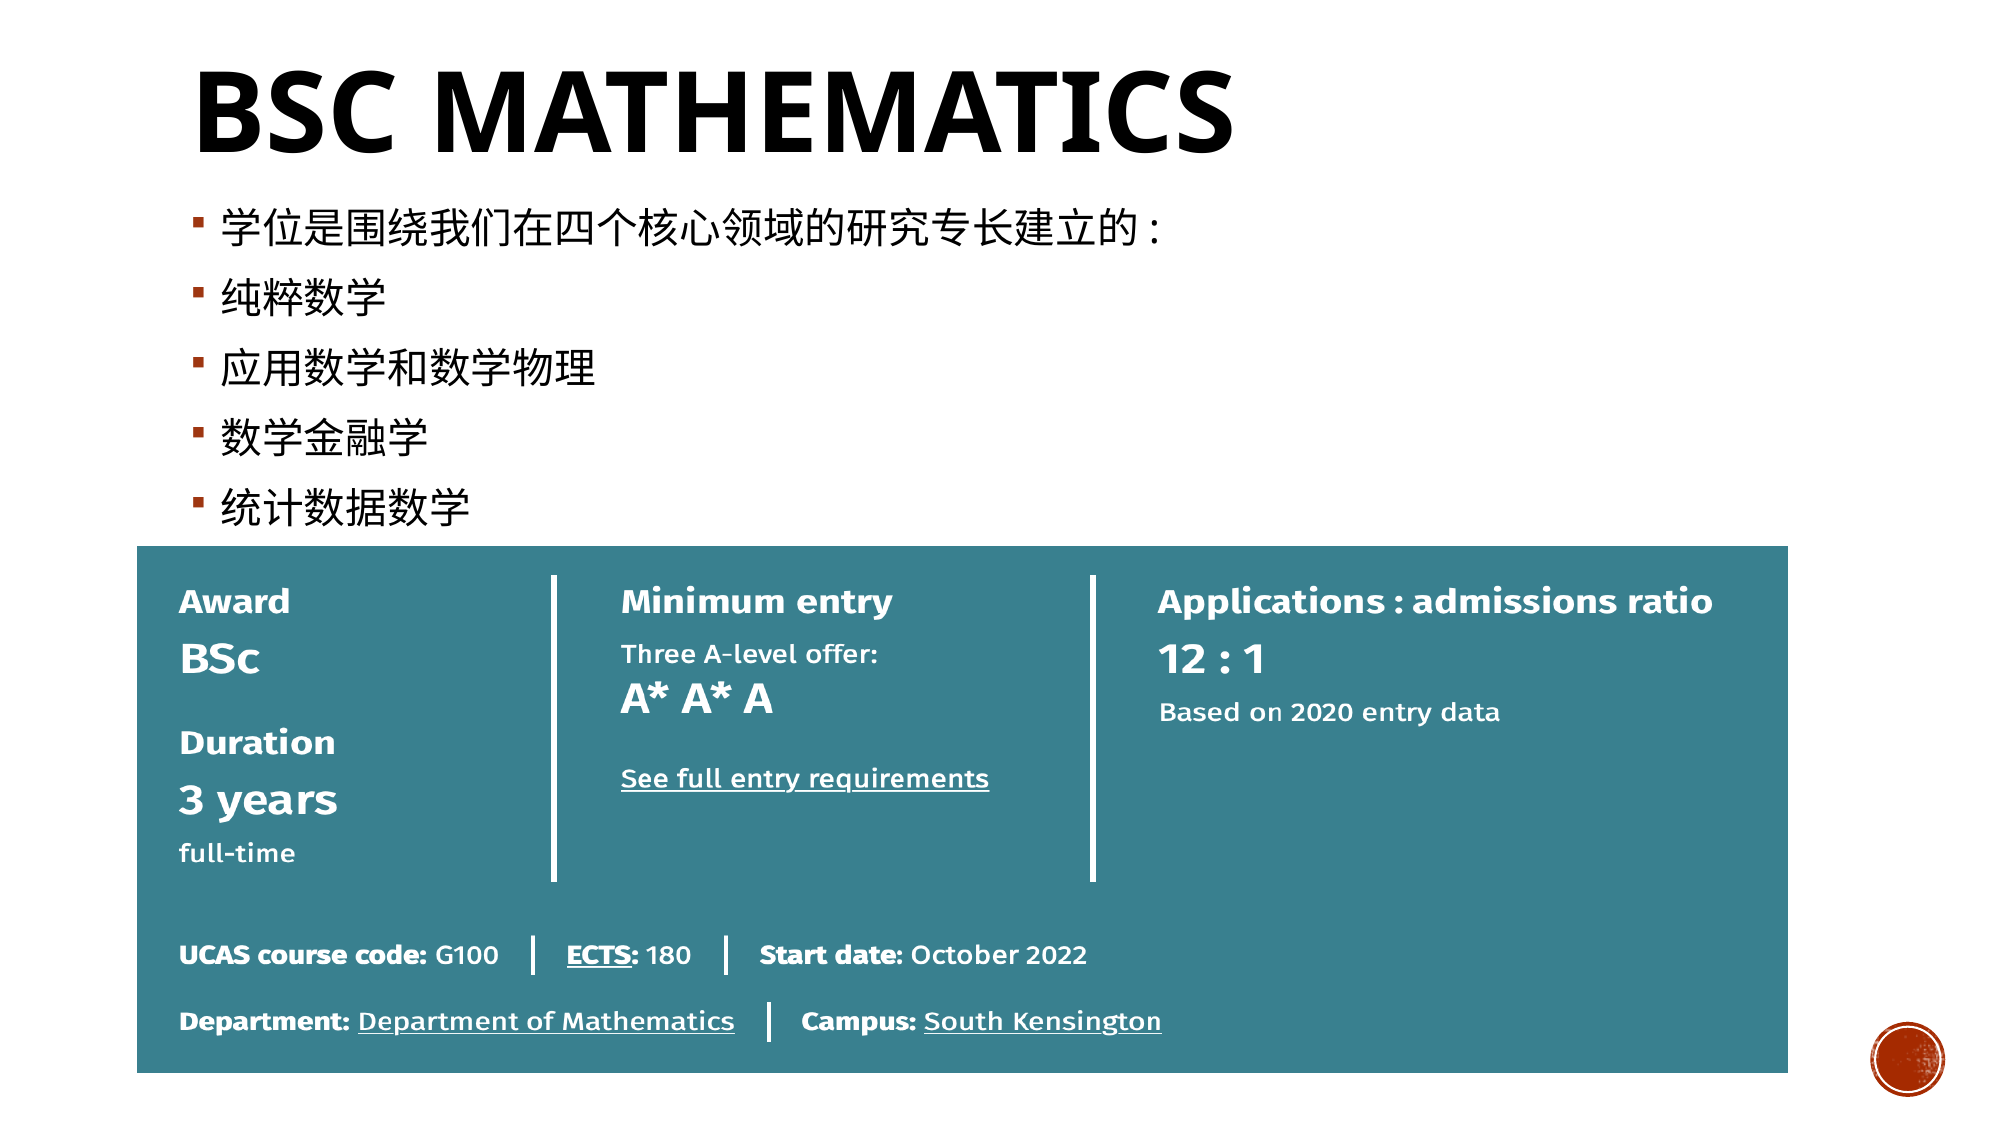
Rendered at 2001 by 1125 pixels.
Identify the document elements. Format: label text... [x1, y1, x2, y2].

title BSc Mathematics [175, 51, 1826, 200]
picture [137, 547, 1787, 1073]
list 学位是围绕我们在四个核心领域的研究专长建立的: 纯粹数学 应用数学和数学物理 数学金融学 统计数据数学 [175, 200, 1826, 572]
